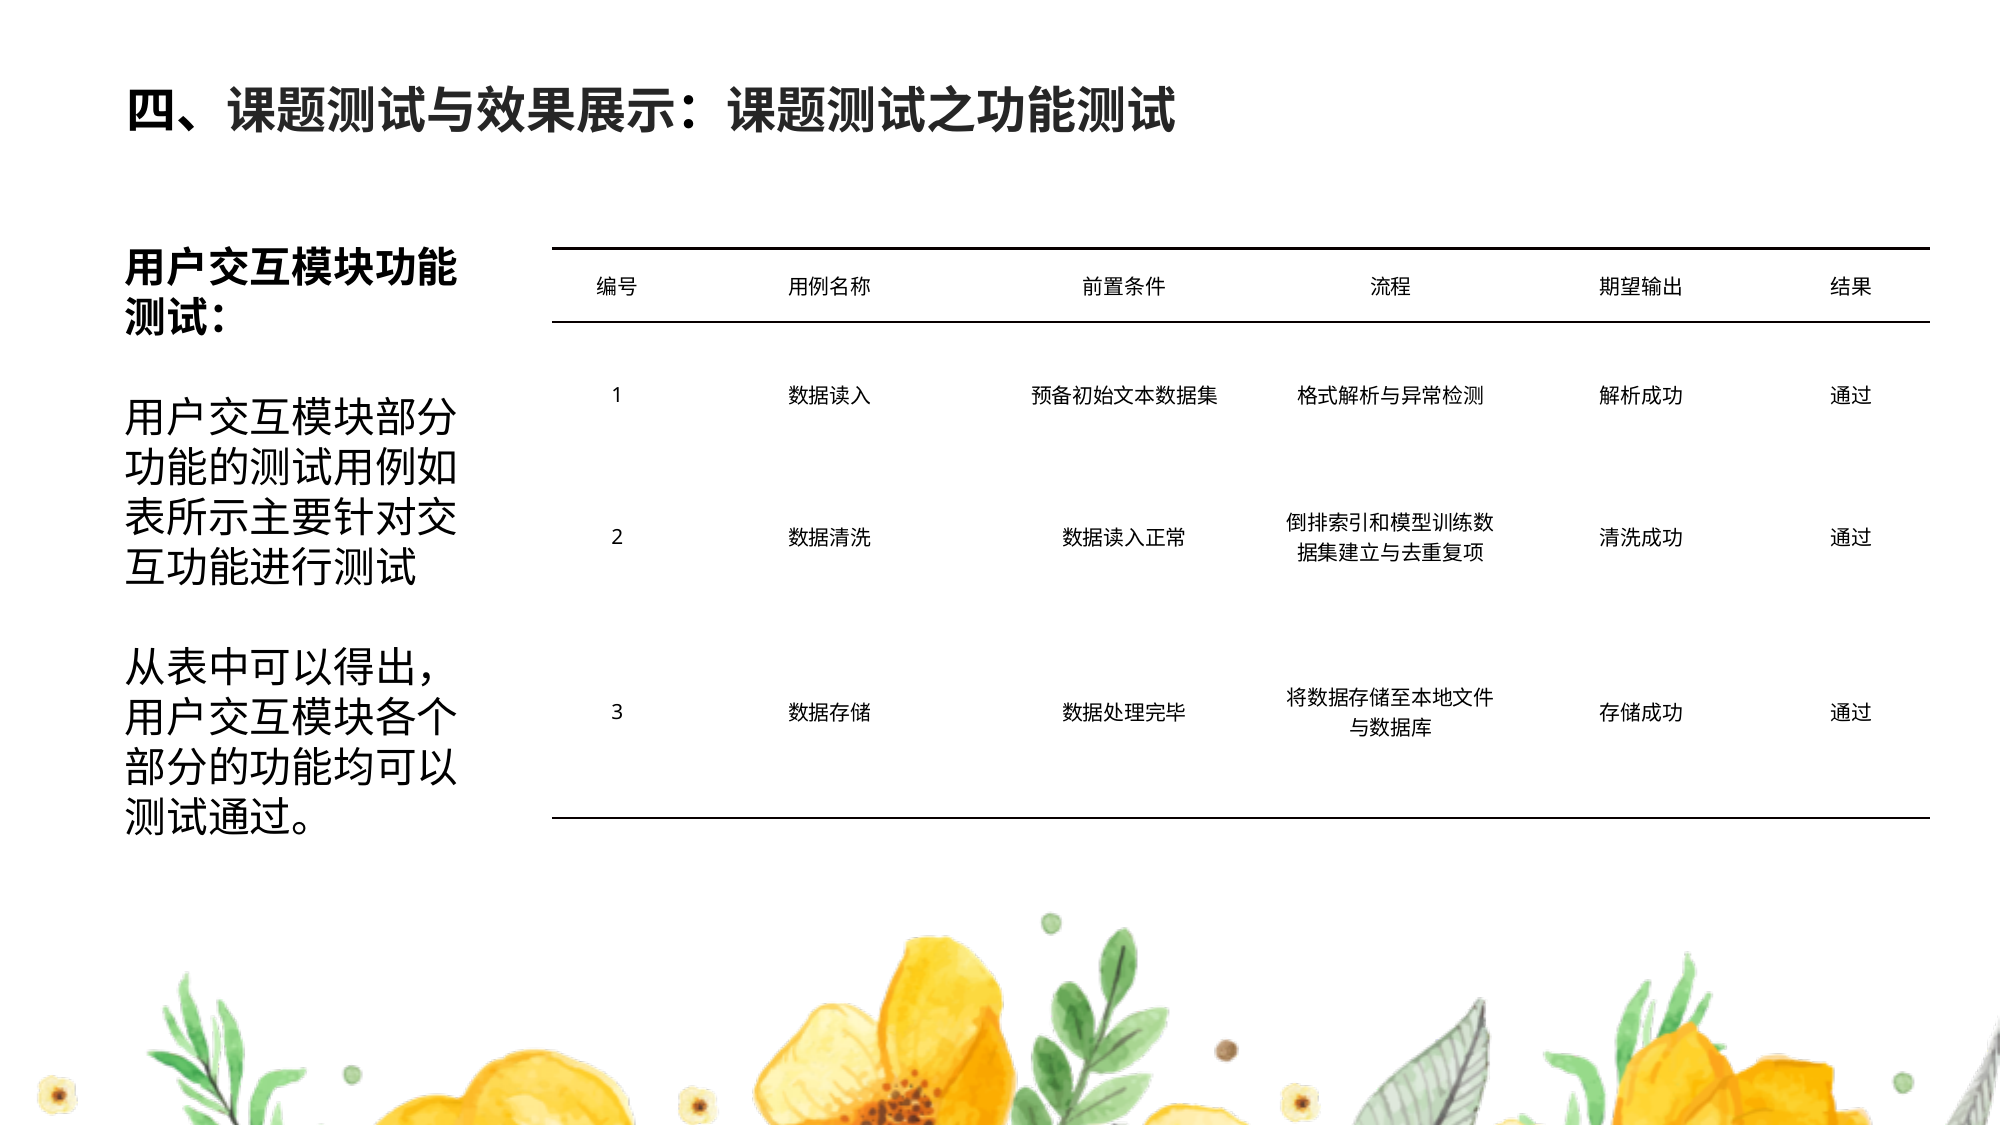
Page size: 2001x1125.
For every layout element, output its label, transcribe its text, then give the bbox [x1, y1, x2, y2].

table_header 结果 [1773, 250, 1930, 321]
table_cell 通过 [1773, 467, 1930, 605]
table_header 编号 [552, 250, 682, 321]
picture [8, 860, 2000, 1125]
table_cell 数据处理完毕 [977, 605, 1272, 817]
table_cell 通过 [1773, 605, 1930, 817]
table_cell 数据读入正常 [977, 467, 1272, 605]
table_cell 清洗成功 [1510, 467, 1773, 605]
table_cell 数据读入 [682, 323, 977, 467]
table_cell 数据存储 [682, 605, 977, 817]
table_cell 预备初始文本数据集 [977, 323, 1272, 467]
table_header 前置条件 [977, 250, 1272, 321]
table_header 流程 [1272, 250, 1510, 321]
table_header 期望输出 [1510, 250, 1773, 321]
text_box 用户交互模块功能测试： 用户交互模块部分功能的测试用例如表所示主要针对交互功能进行测试 从表中可以得出，用户交互模块各个部分的功能均可以测试通过。 [109, 233, 490, 849]
table_cell 解析成功 [1510, 323, 1773, 467]
table_cell 2 [552, 467, 682, 605]
table_cell 将数据存储至本地文件与数据库 [1272, 605, 1510, 817]
table_cell 3 [552, 605, 682, 817]
table_cell 倒排索引和模型训练数据集建立与去重复项 [1272, 467, 1510, 605]
title 四、课题测试与效果展示：课题测试之功能测试 [109, 72, 1891, 146]
table_cell 数据清洗 [682, 467, 977, 605]
table_cell 通过 [1773, 323, 1930, 467]
table_cell 存储成功 [1510, 605, 1773, 817]
table_cell 1 [552, 323, 682, 467]
table_cell 格式解析与异常检测 [1272, 323, 1510, 467]
table_header 用例名称 [682, 250, 977, 321]
